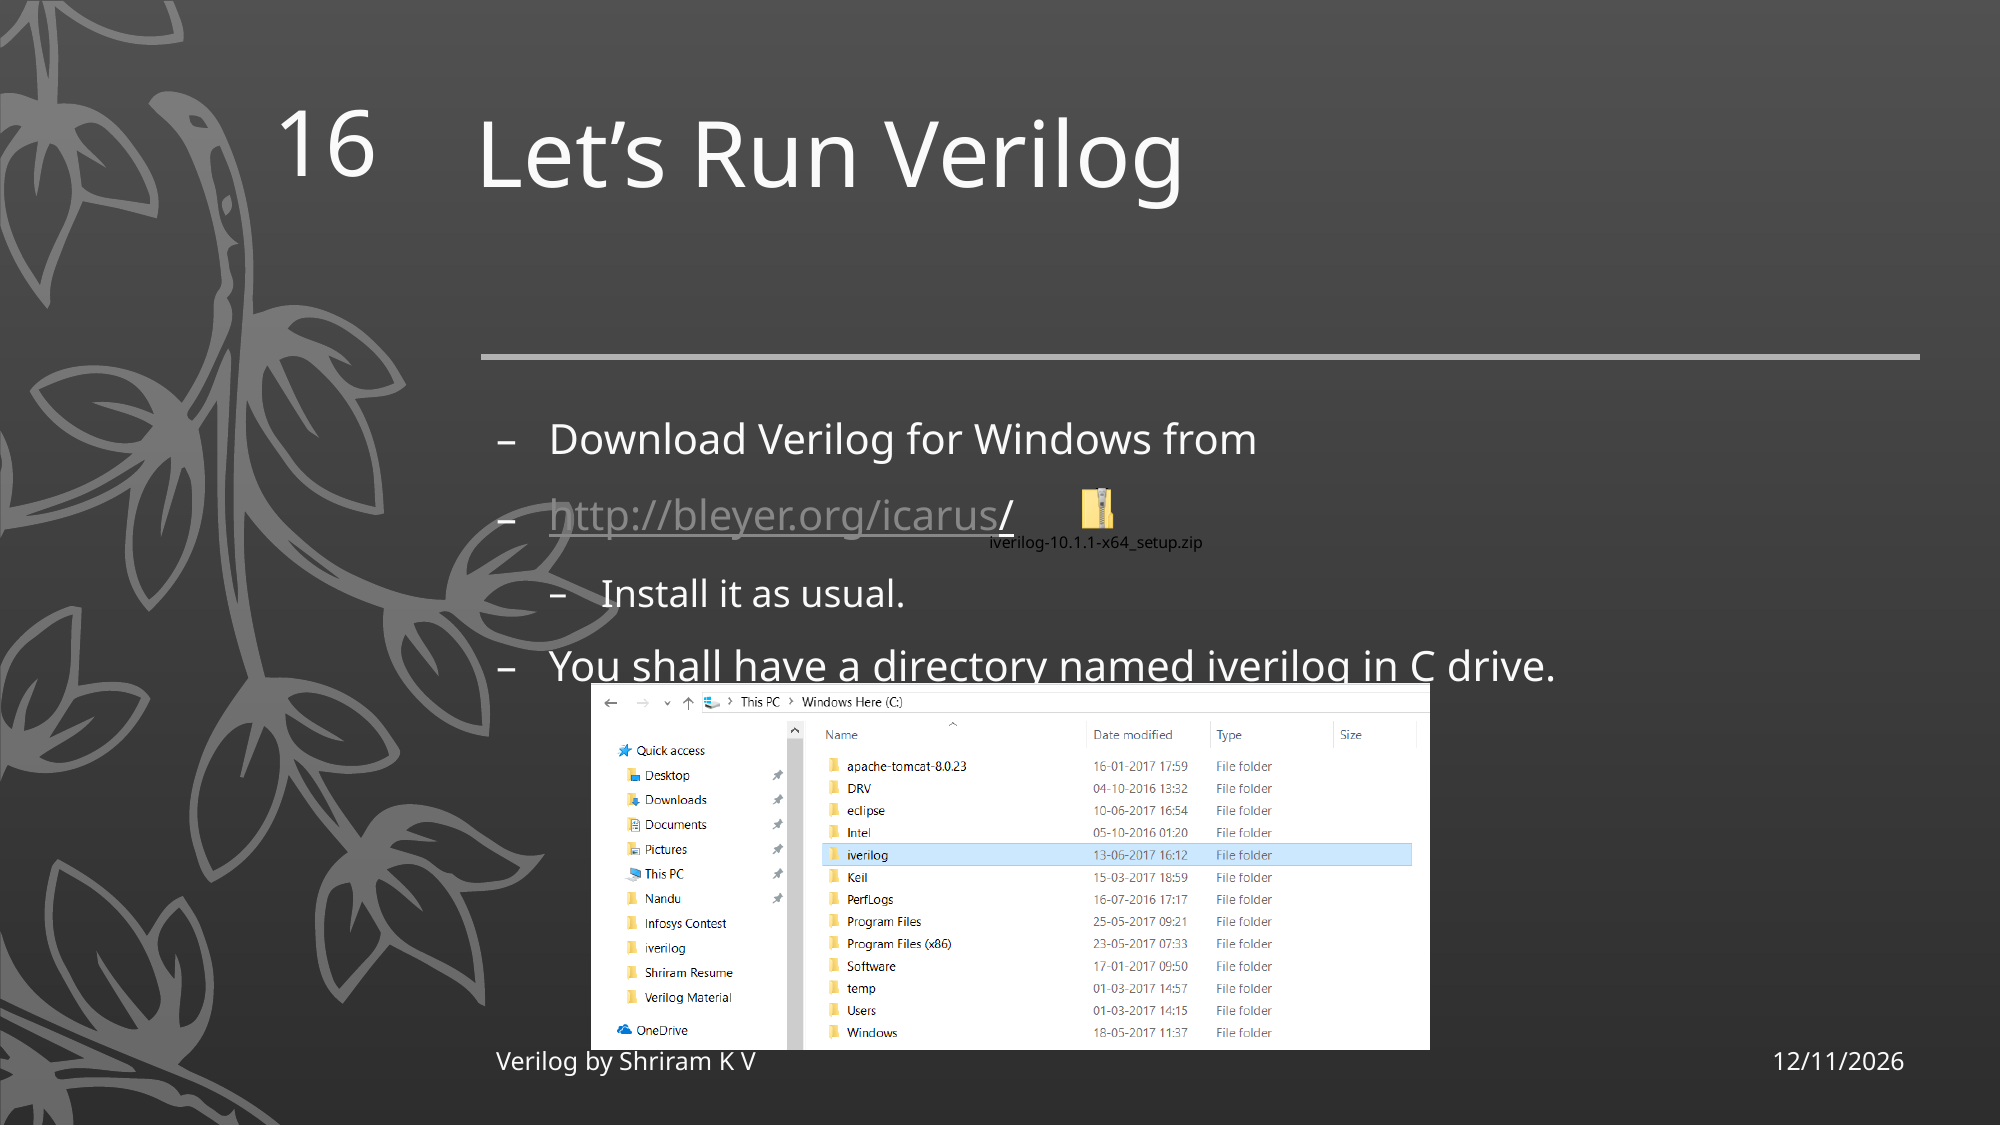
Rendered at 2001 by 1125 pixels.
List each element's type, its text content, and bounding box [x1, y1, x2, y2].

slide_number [1470, 1032, 1920, 1093]
slide_number 16 [84, 118, 394, 218]
footer Verilog by Shriram K V [481, 1032, 1411, 1093]
title Let’s Run Verilog [460, 93, 1920, 350]
picture [591, 683, 1430, 1050]
list Download Verilog for Windows from http://bleyer.org/icarus/ Install it as usual. You shall have a directory named iverilog in C drive. [481, 399, 1920, 999]
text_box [970, 487, 1221, 560]
